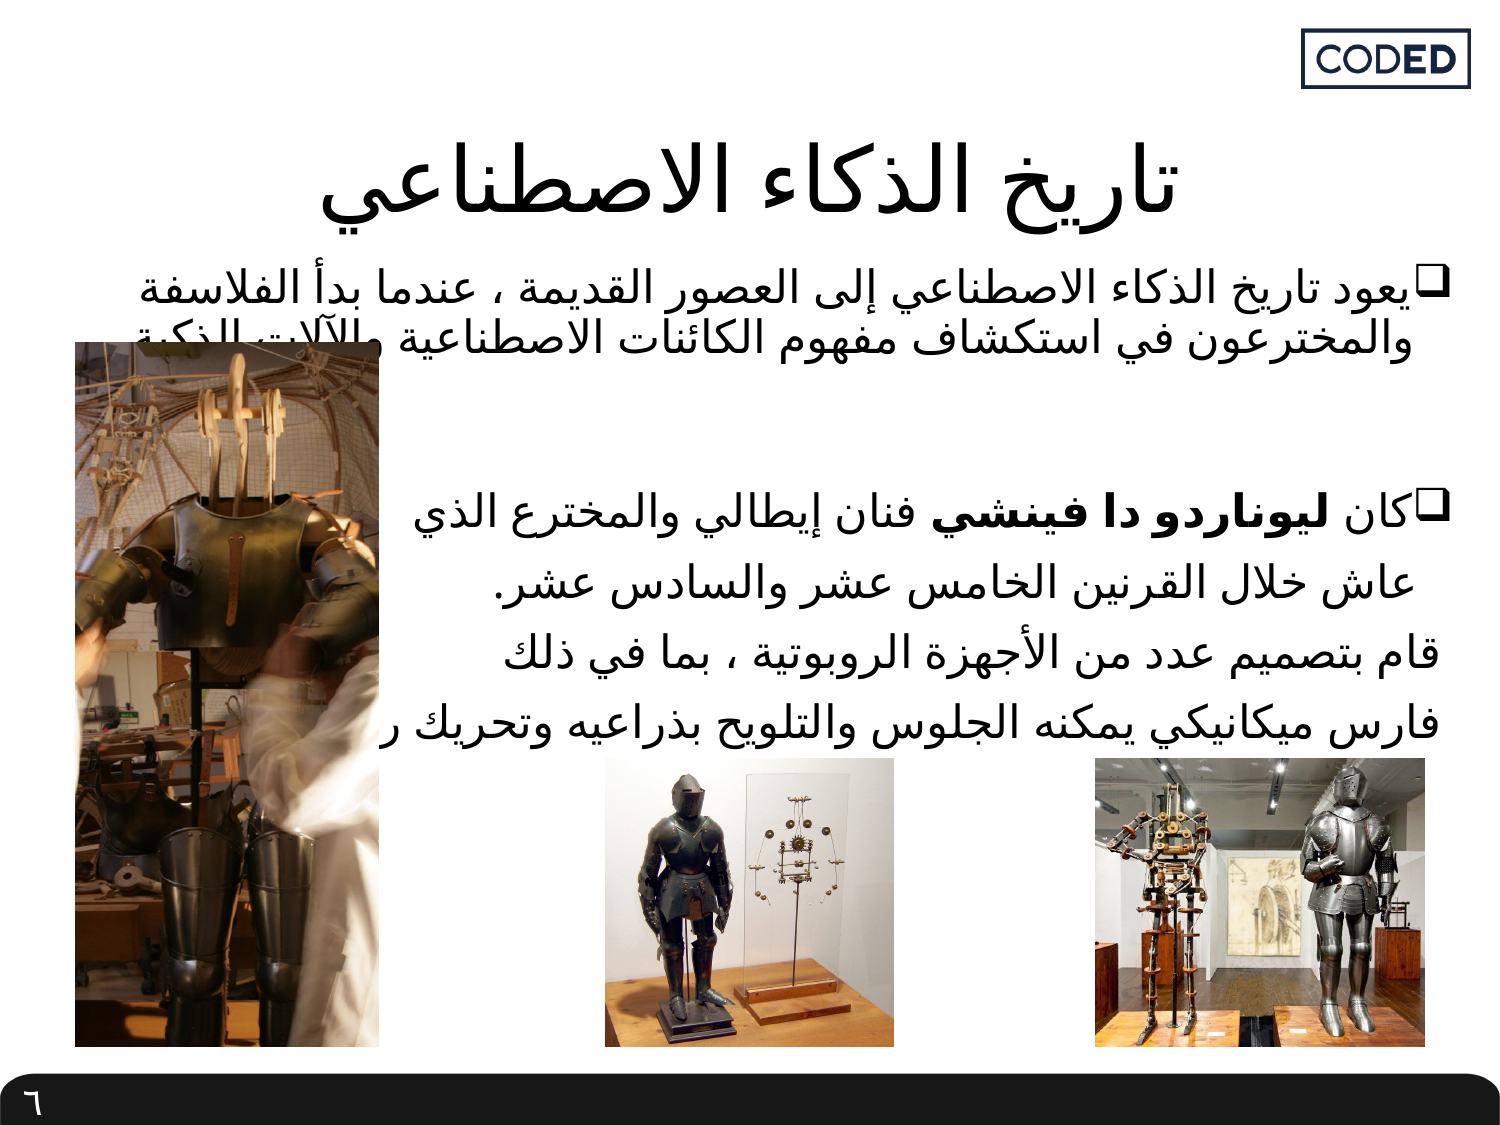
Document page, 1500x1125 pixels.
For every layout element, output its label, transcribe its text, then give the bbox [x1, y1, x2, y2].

text_box تاريخ الذكاء الاصطناعي [74, 125, 1425, 256]
picture [0, 342, 1500, 1125]
text_box يعود تاريخ الذكاء الاصطناعي إلى العصور القديمة ، عندما بدأ الفلاسفة والمخترعون في استكشاف مفهوم الكائنات الاصطناعية والآلات الذكية. كان ليوناردو دا فينشي فنان إيطالي والمخترع الذي عاش خلال القرنين الخامس عشر والسادس عشر. قام بتصميم عدد من الأجهزة الروبوتية ، بما في ذلك فارس ميكانيكي يمكنه الجلوس والتلويح بذراعيه وتحريك رأسه. [31, 256, 1469, 353]
picture [1301, 28, 1471, 89]
